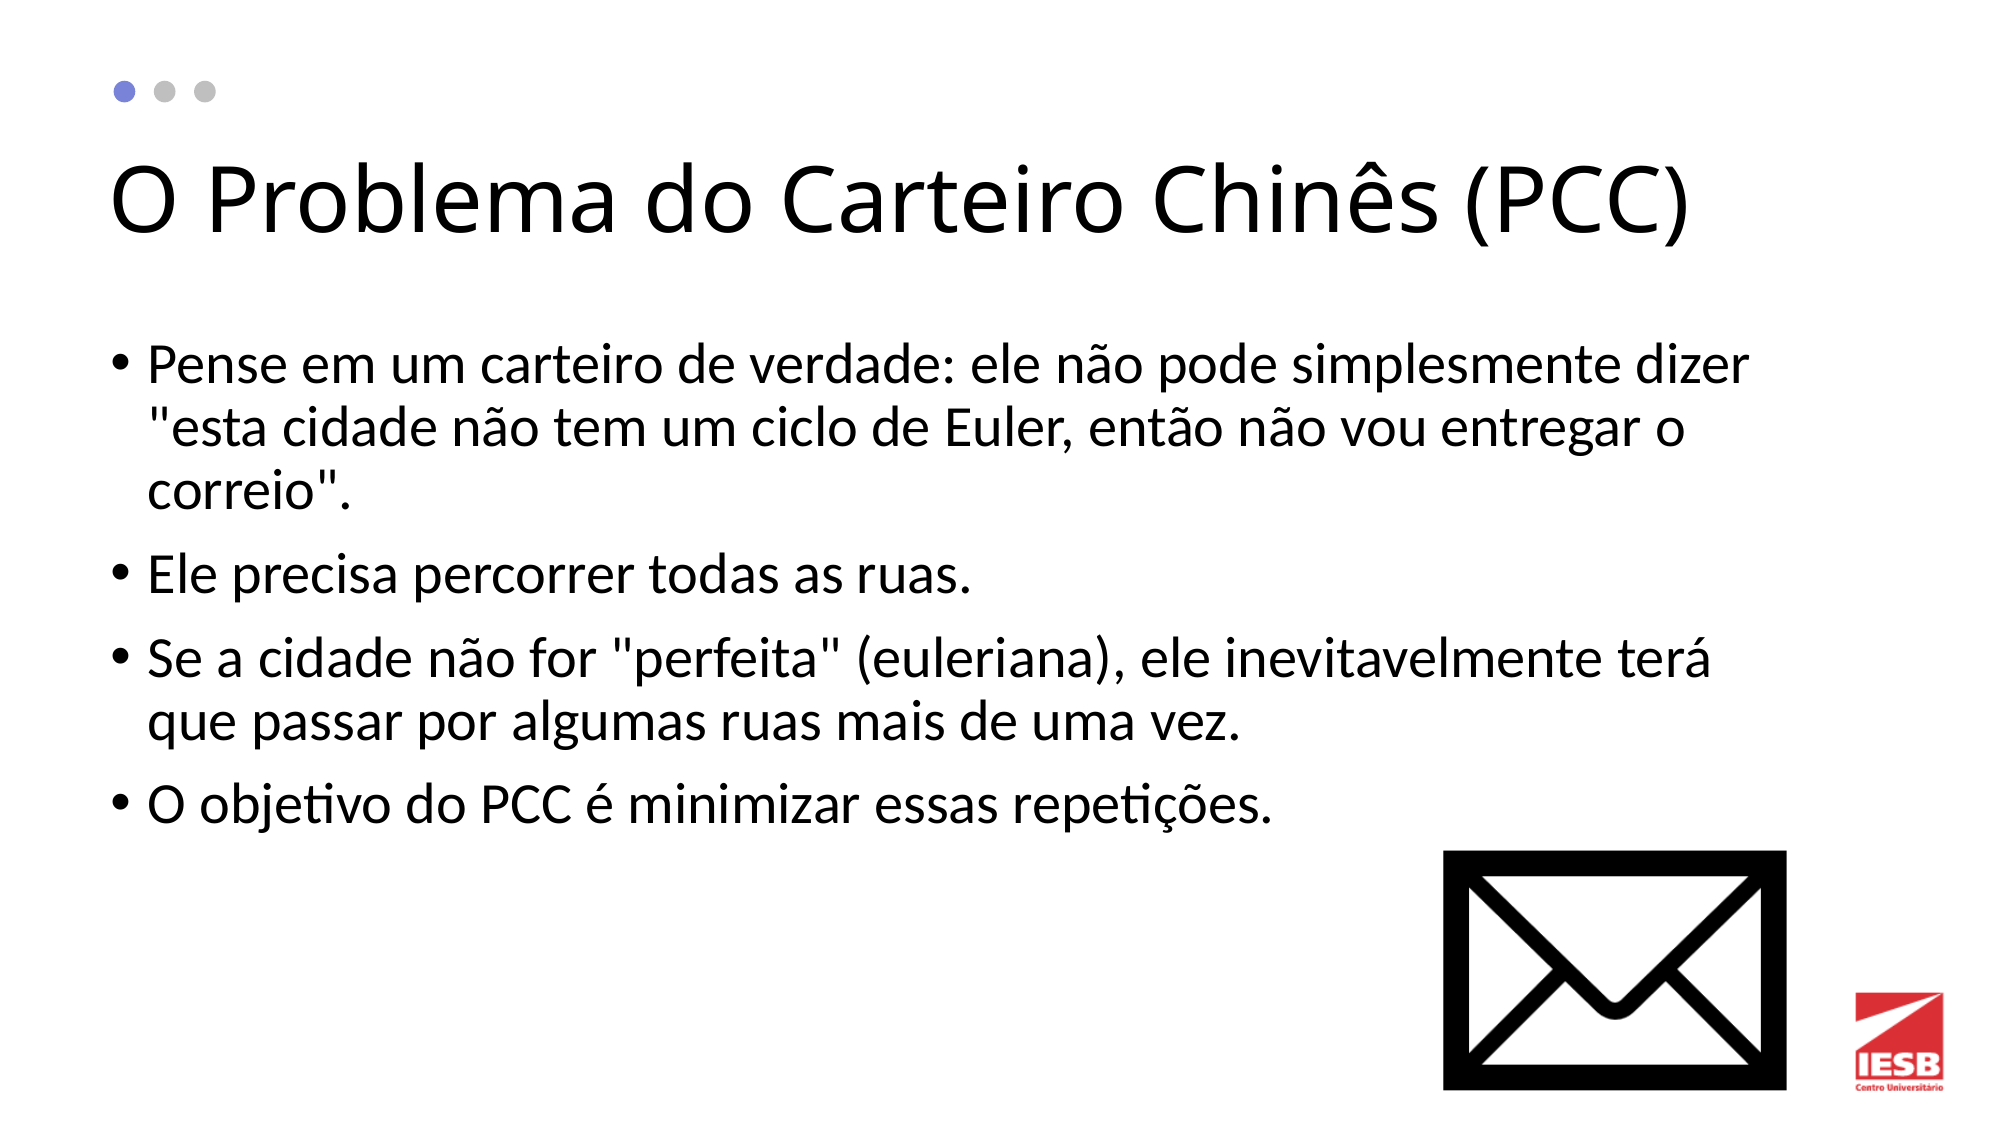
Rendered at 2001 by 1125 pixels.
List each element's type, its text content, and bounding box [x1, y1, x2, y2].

list Pense em um carteiro de verdade: ele não pode simplesmente dizer "esta cidade não tem um ciclo de Euler, então não vou entregar o correio". Ele precisa percorrer todas as ruas. Se a cidade não for "perfeita" (euleriana), ele inevitavelmente terá que passar por algumas ruas mais de uma vez. O objetivo do PCC é minimizar essas repetições. [95, 325, 1821, 1014]
title O Problema do Carteiro Chinês (PCC) [94, 94, 1819, 312]
picture [1409, 765, 1821, 1125]
picture [1852, 989, 1948, 1096]
